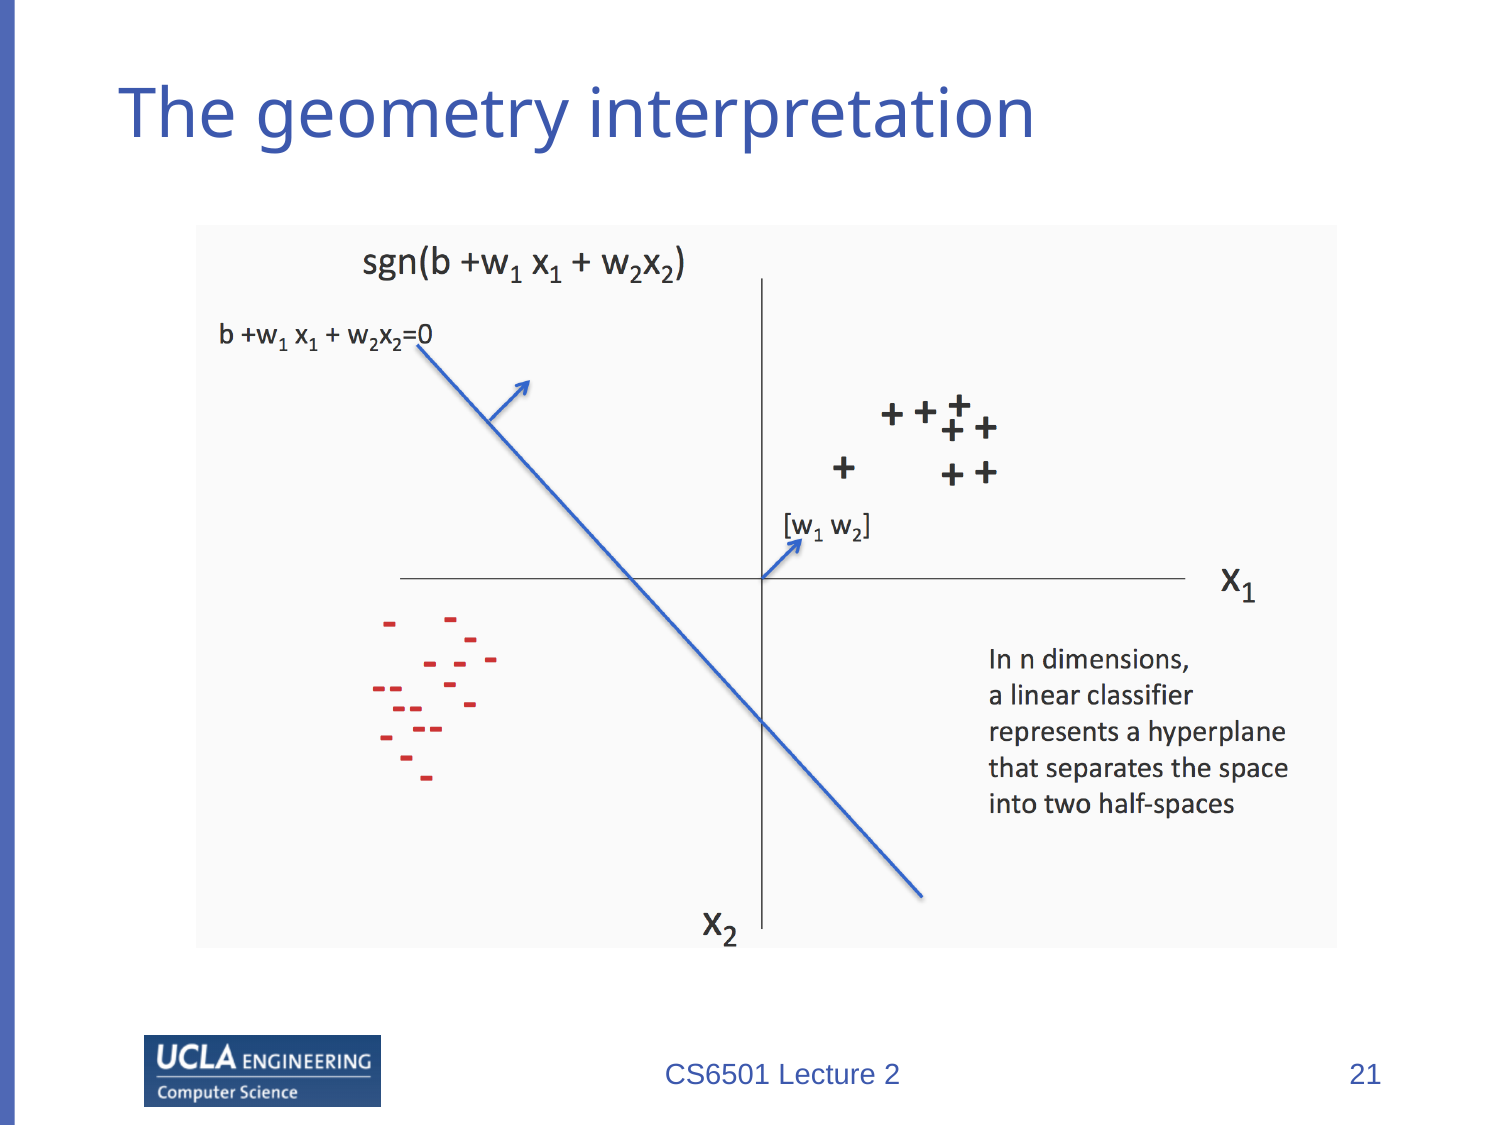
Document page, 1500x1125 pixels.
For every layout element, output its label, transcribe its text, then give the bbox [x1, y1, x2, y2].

picture [196, 225, 1337, 948]
footer CS6501 Lecture 2 [496, 1042, 1069, 1103]
picture [144, 1035, 381, 1107]
title The geometry interpretation [103, 59, 1397, 171]
slide_number 21 [1177, 1042, 1397, 1103]
